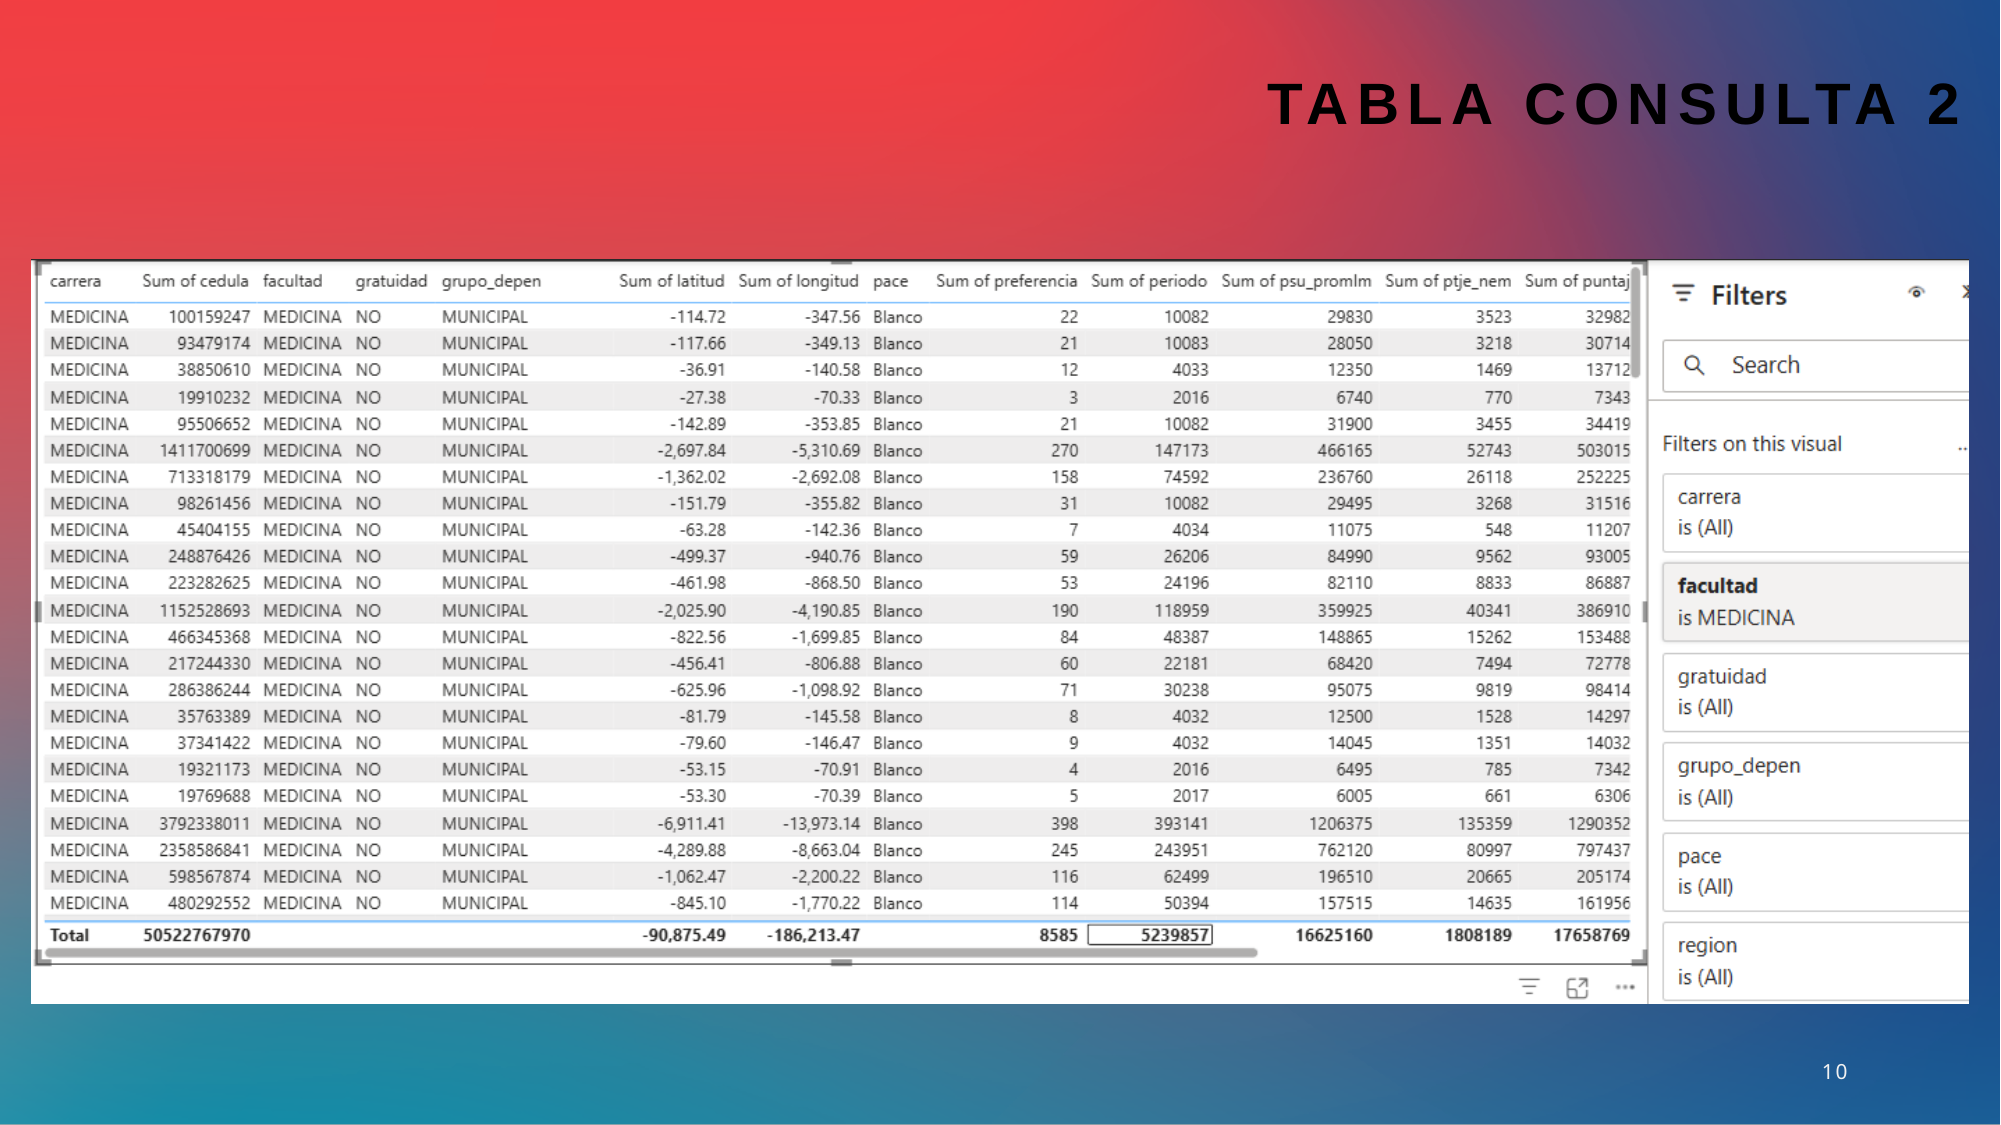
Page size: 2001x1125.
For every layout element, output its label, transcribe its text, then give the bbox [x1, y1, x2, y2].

slide_number 10 [1412, 1042, 1863, 1103]
picture [0, 0, 2000, 1125]
title Tabla Consulta 2 [1125, 13, 1976, 190]
